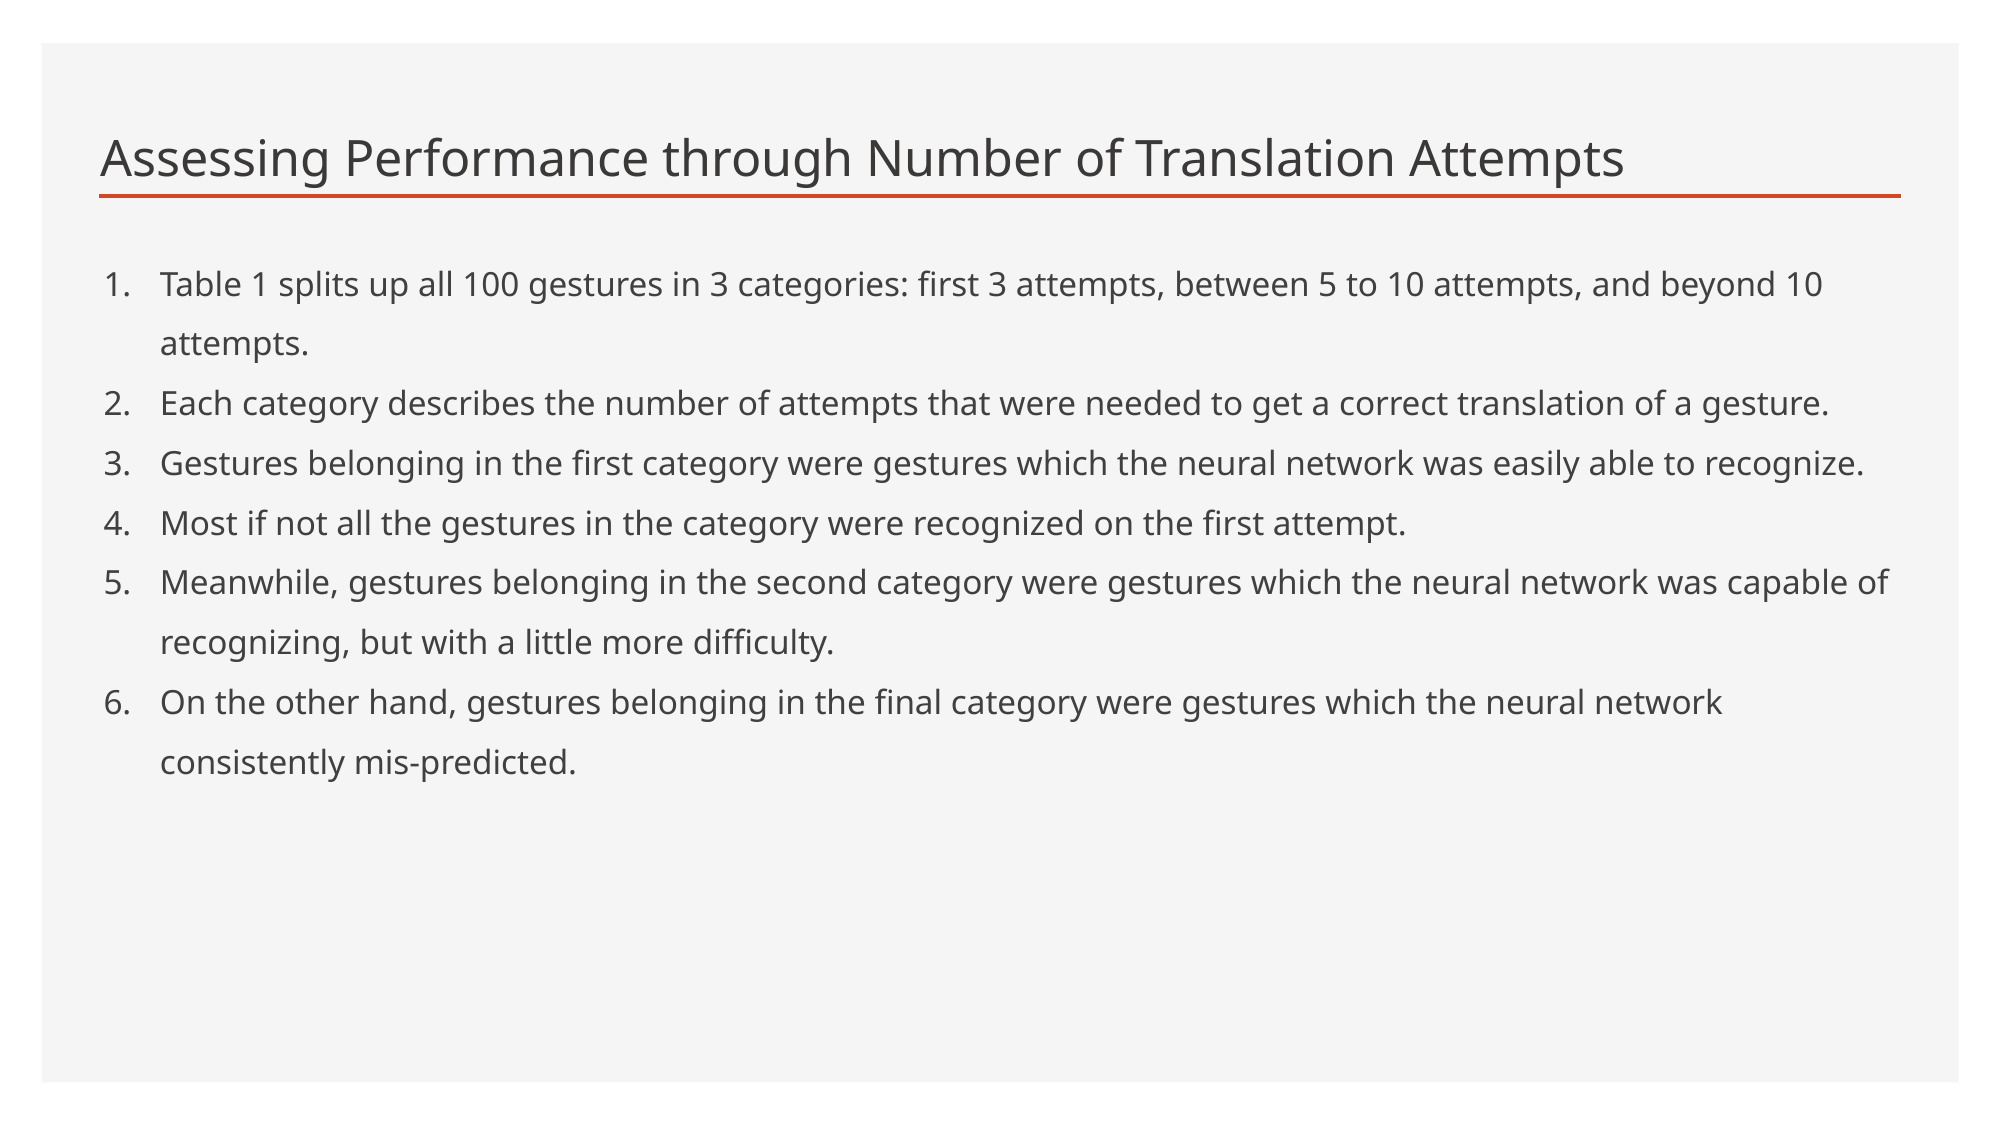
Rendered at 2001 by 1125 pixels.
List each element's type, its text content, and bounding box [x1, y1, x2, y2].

text_box Table 1 splits up all 100 gestures in 3 categories: first 3 attempts, between 5 to 10 attempts, and beyond 10 attempts. Each category describes the number of attempts that were needed to get a correct translation of a gesture. Gestures belonging in the first category were gestures which the neural network was easily able to recognize. Most if not all the gestures in the category were recognized on the first attempt. Meanwhile, gestures belonging in the second category were gestures which the neural network was capable of recognizing, but with a little more difficulty. On the other hand, gestures belonging in the final category were gestures which the neural network consistently mis-predicted. [88, 235, 1914, 965]
title Assessing Performance through Number of Translation Attempts [85, 73, 1669, 194]
